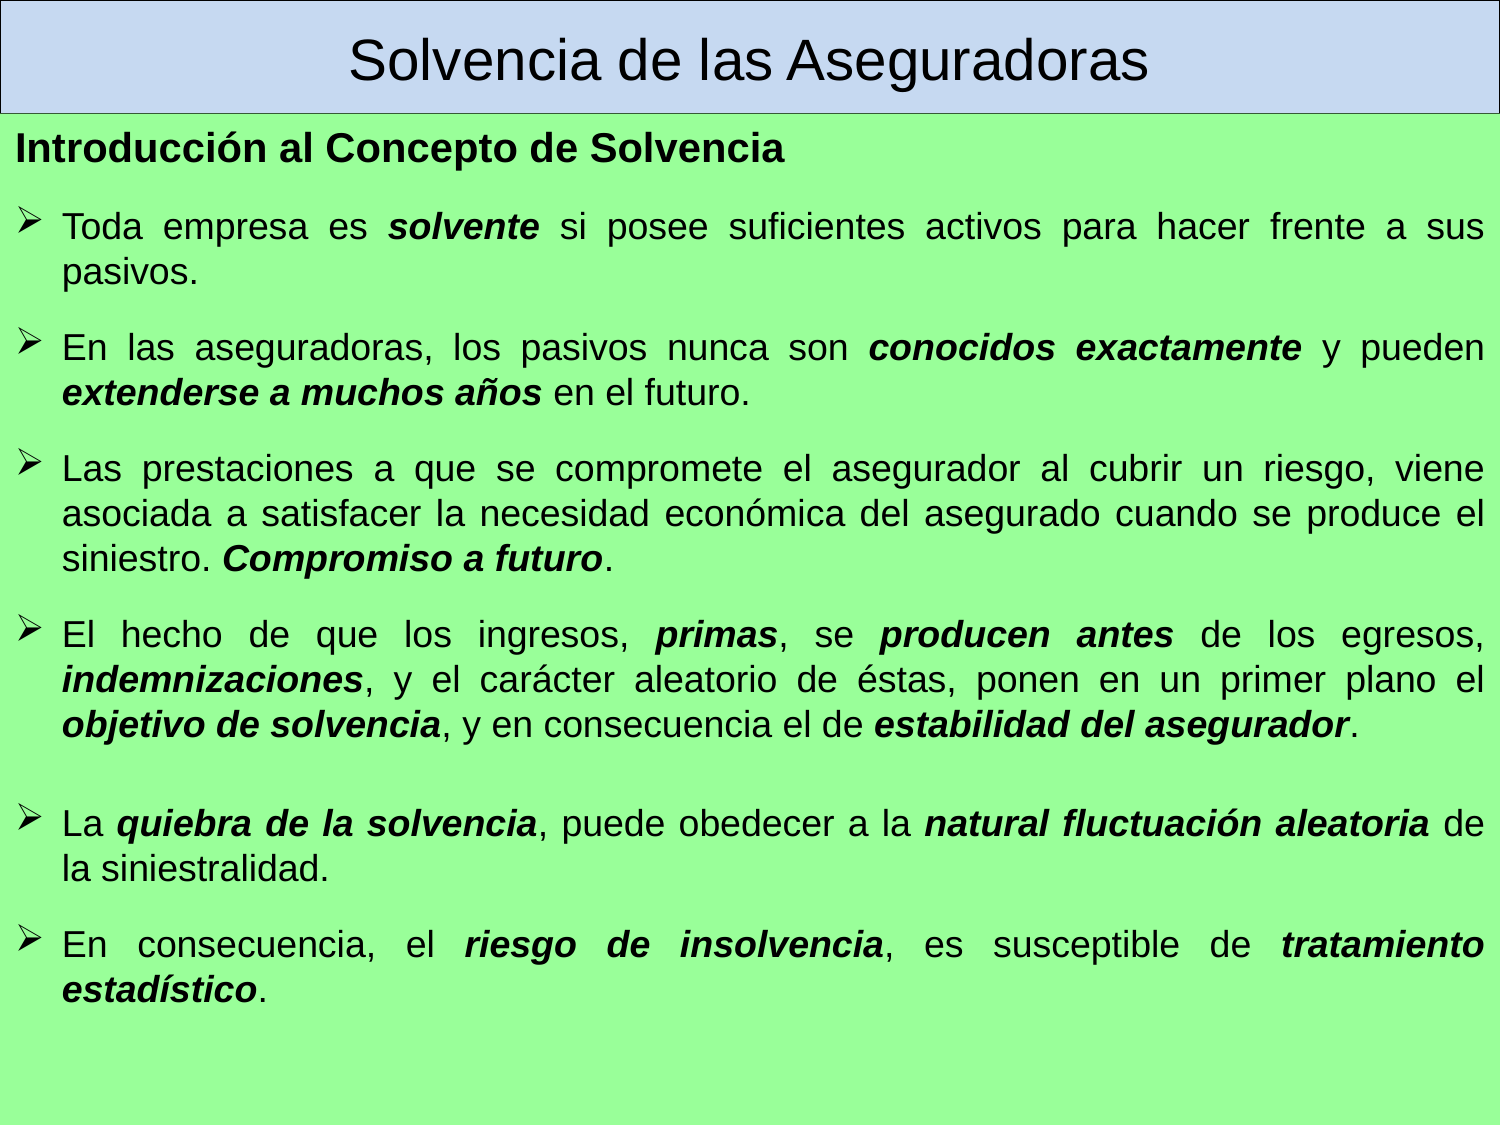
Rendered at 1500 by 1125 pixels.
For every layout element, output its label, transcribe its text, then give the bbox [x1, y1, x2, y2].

title Solvencia de las Aseguradoras [0, 0, 1500, 113]
subtitle Introducción al Concepto de Solvencia Toda empresa es solvente si posee suficientes activos para hacer frente a sus pasivos. En las aseguradoras, los pasivos nunca son conocidos exactamente y pueden extenderse a muchos años en el futuro. Las prestaciones a que se compromete el asegurador al cubrir un riesgo, viene asociada a satisfacer la necesidad económica del asegurado cuando se produce el siniestro. Compromiso a futuro. El hecho de que los ingresos, primas, se producen antes de los egresos, indemnizaciones, y el carácter aleatorio de éstas, ponen en un primer plano el objetivo de solvencia, y en consecuencia el de estabilidad del asegurador. La quiebra de la solvencia, puede obedecer a la natural fluctuación aleatoria de la siniestralidad. En consecuencia, el riesgo de insolvencia, es susceptible de tratamiento estadístico. [0, 113, 1500, 1125]
